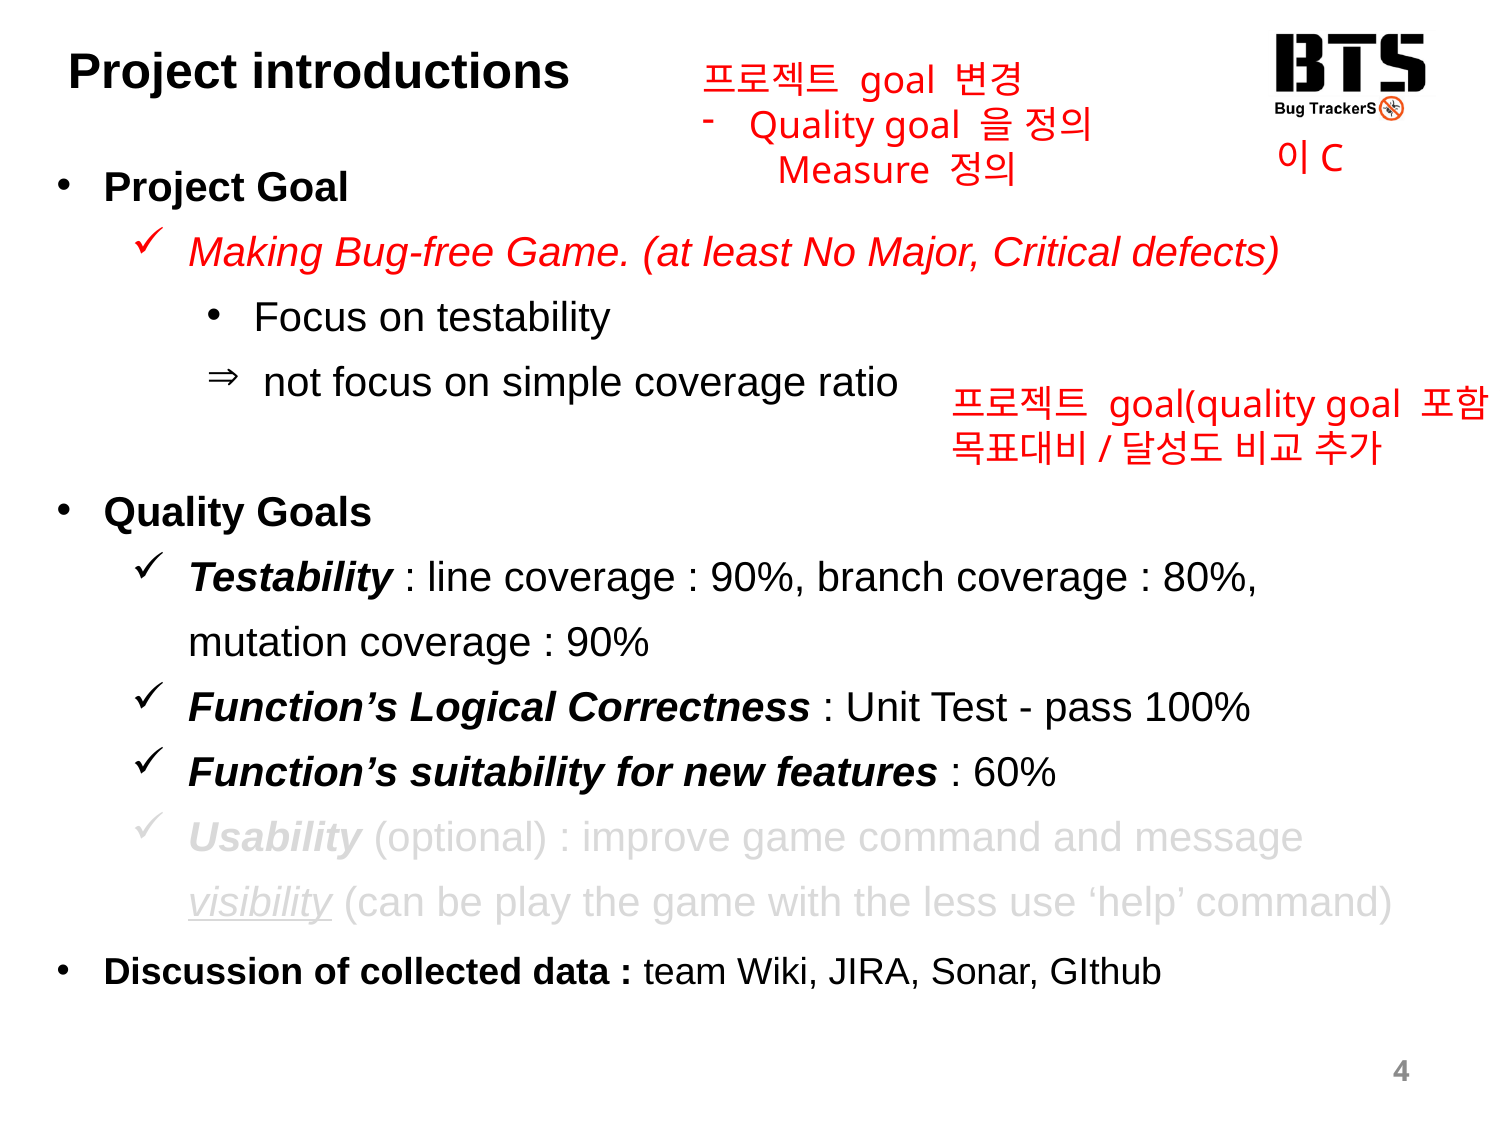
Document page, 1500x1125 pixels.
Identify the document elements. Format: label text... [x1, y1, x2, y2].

text_box 이C [1261, 133, 1359, 187]
slide_number 4 [1074, 1042, 1425, 1103]
text_box Project introductions [53, 30, 609, 106]
picture [1263, 30, 1437, 127]
text_box 프로젝트 goal(quality goal 포함) 목표대비/달성도 비교 추가 [936, 372, 1500, 478]
text_box Project Goal Making Bug-free Game. (at least No Major, Critical defects) Focus on testability not focus on simple coverage ratio Quality Goals Testability : line coverage : 90%, branch coverage : 80%, mutation coverage : 90% Function’s Logical Correctness : Unit Test - pass 100% Function’s suitability for new features : 60% Usability (optional) : improve game command and message visibility (can be play the game with the less use ‘help’ command) Discussion of collected data : team Wiki, JIRA, Sonar, GIthub [41, 137, 1436, 1000]
text_box 프로젝트 goal 변경 Quality goal 을 정의 Measure 정의 [687, 48, 1109, 199]
